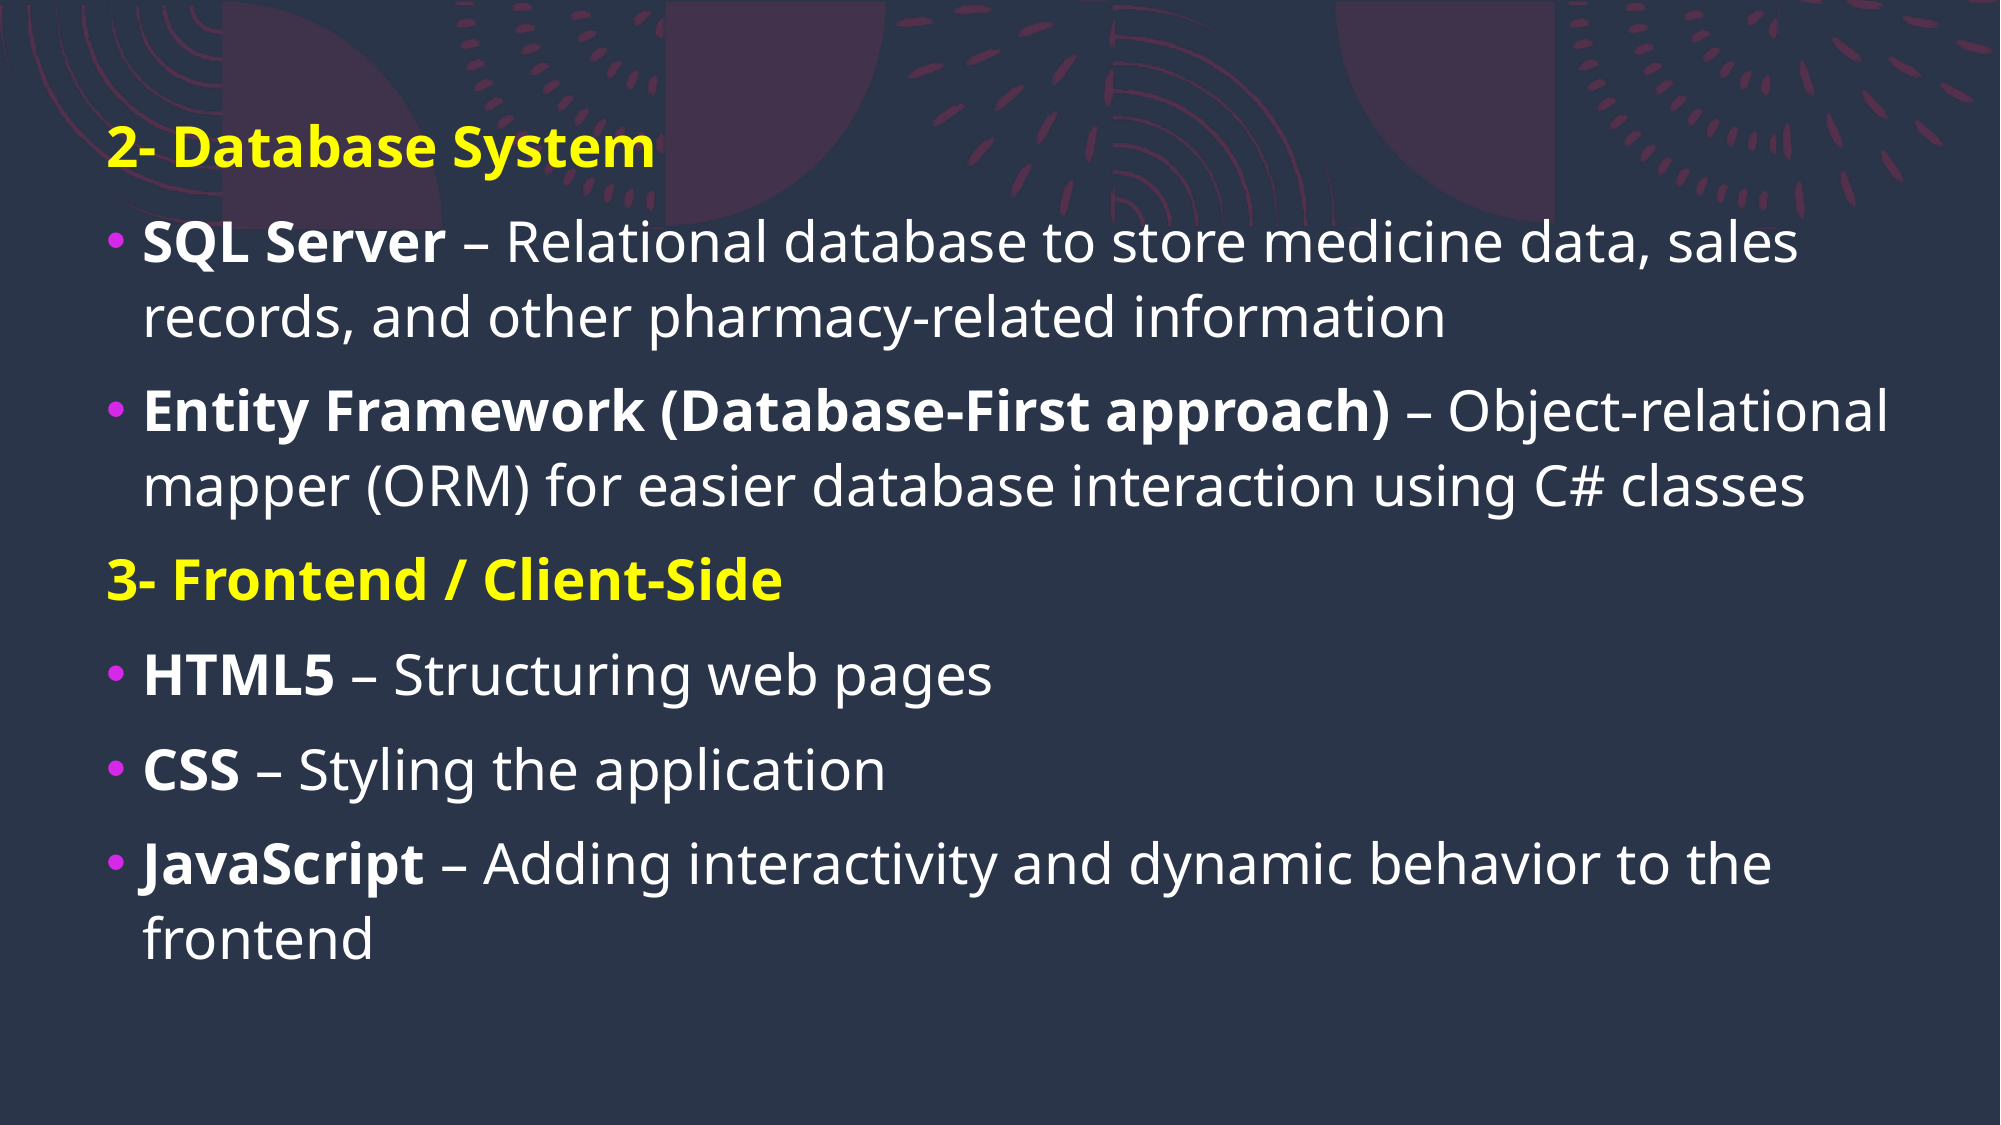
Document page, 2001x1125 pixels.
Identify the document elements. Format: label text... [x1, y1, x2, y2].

list 2- Database System SQL Server – Relational database to store medicine data, sales records, and other pharmacy-related information Entity Framework (Database-First approach) – Object-relational mapper (ORM) for easier database interaction using C# classes 3- Frontend / Client-Side HTML5 – Structuring web pages CSS – Styling the application JavaScript – Adding interactivity and dynamic behavior to the frontend [91, 97, 1909, 1028]
